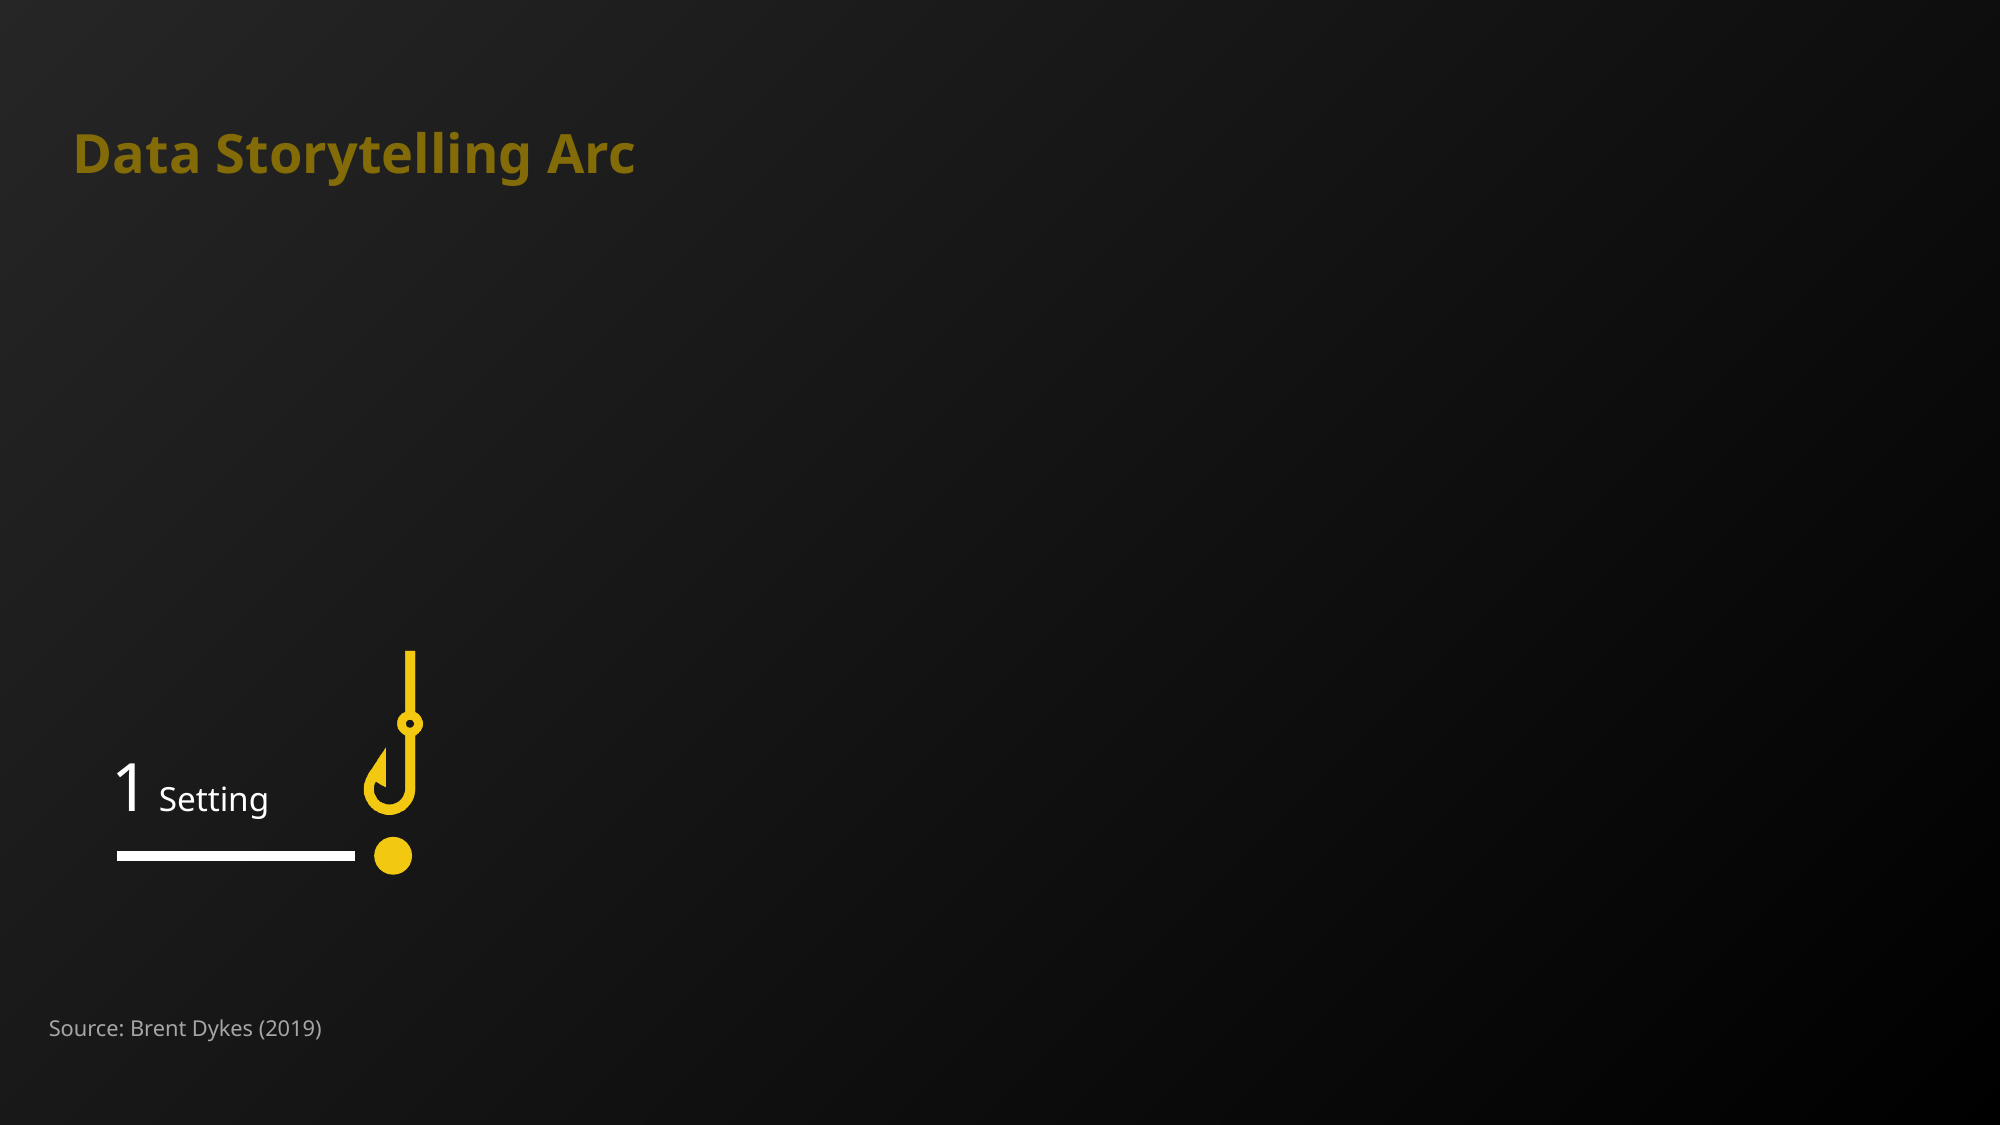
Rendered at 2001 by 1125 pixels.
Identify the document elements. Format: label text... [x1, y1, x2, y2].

title Data Storytelling Arc [72, 119, 1928, 256]
text_box 1 Setting [111, 745, 351, 826]
text_box Source: Brent Dykes (2019) [48, 1014, 474, 1042]
picture [358, 613, 436, 860]
text_box [376, 868, 411, 877]
